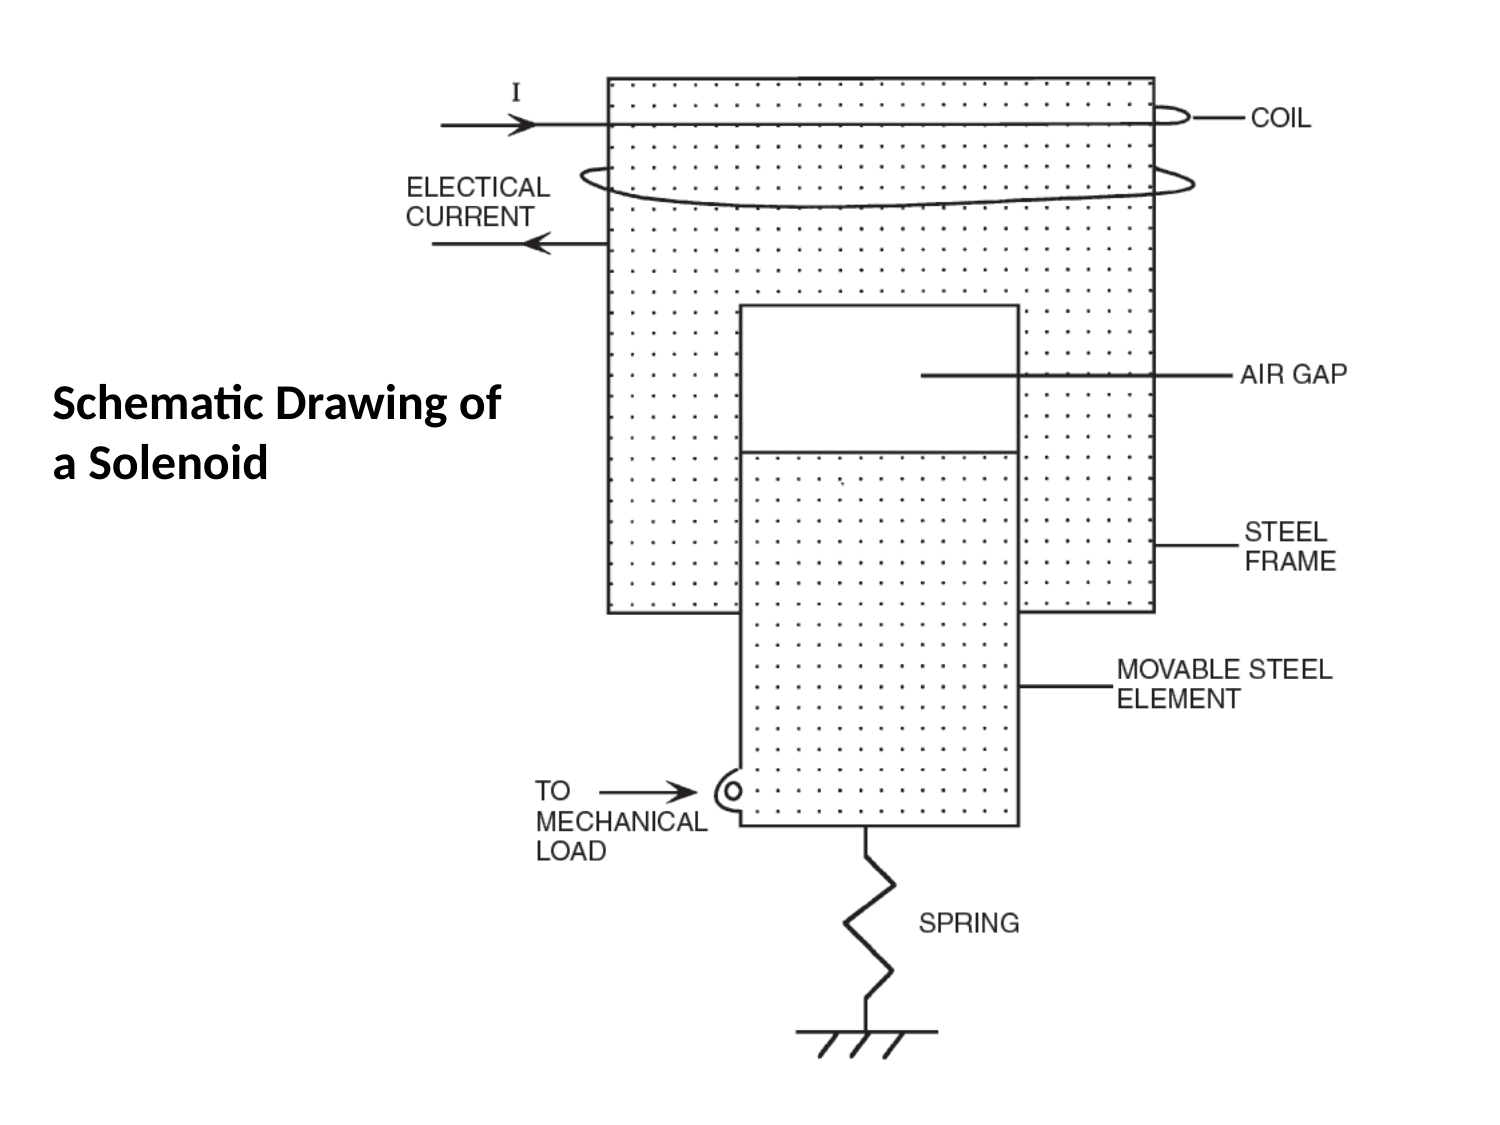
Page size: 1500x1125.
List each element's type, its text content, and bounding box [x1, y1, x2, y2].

text_box Schematic Drawing of a Solenoid [37, 362, 382, 498]
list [387, 74, 1363, 1065]
